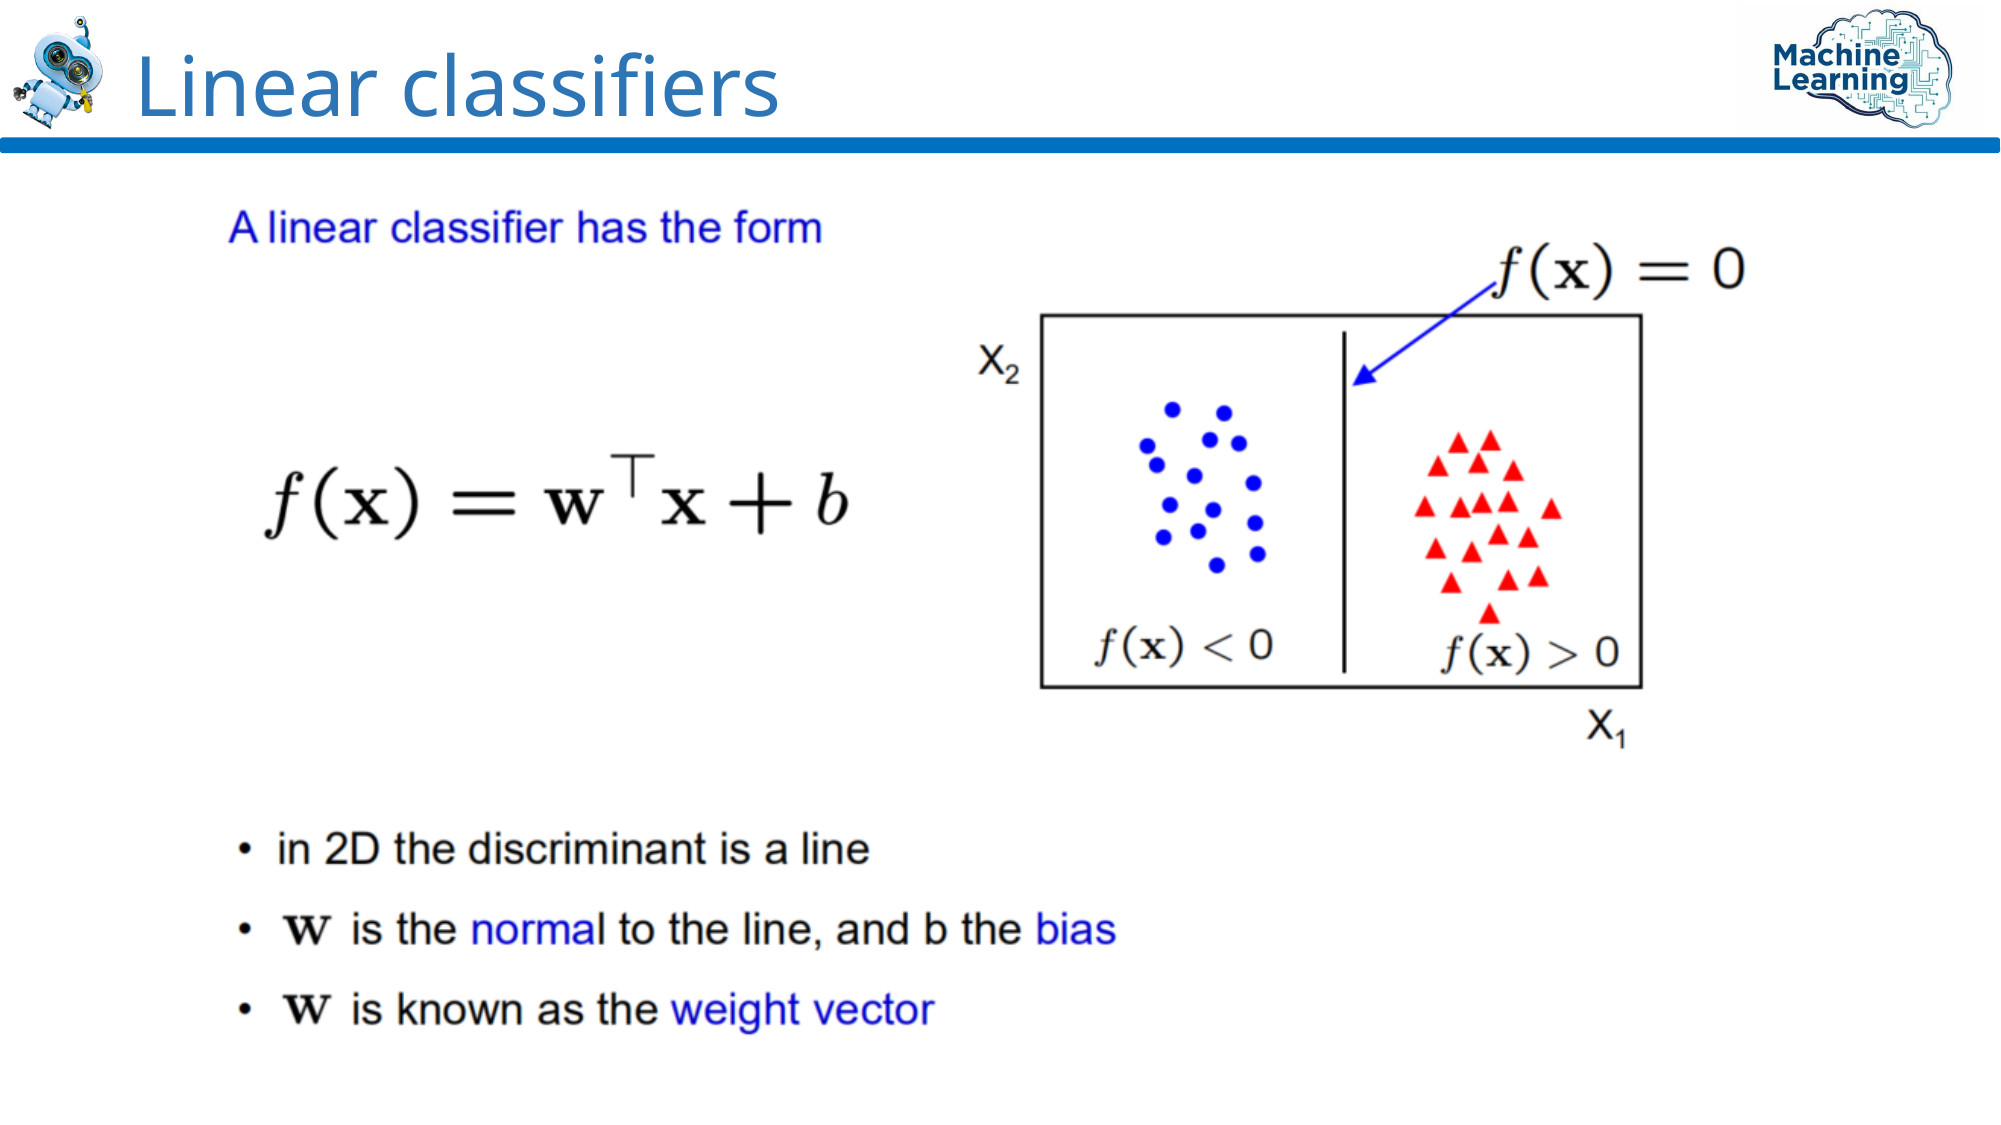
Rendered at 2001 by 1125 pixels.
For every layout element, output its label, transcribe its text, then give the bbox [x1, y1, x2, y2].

picture [1738, 3, 1984, 134]
picture [9, 0, 113, 137]
picture [205, 191, 1795, 1039]
text_box Linear classifiers [132, 31, 1159, 134]
